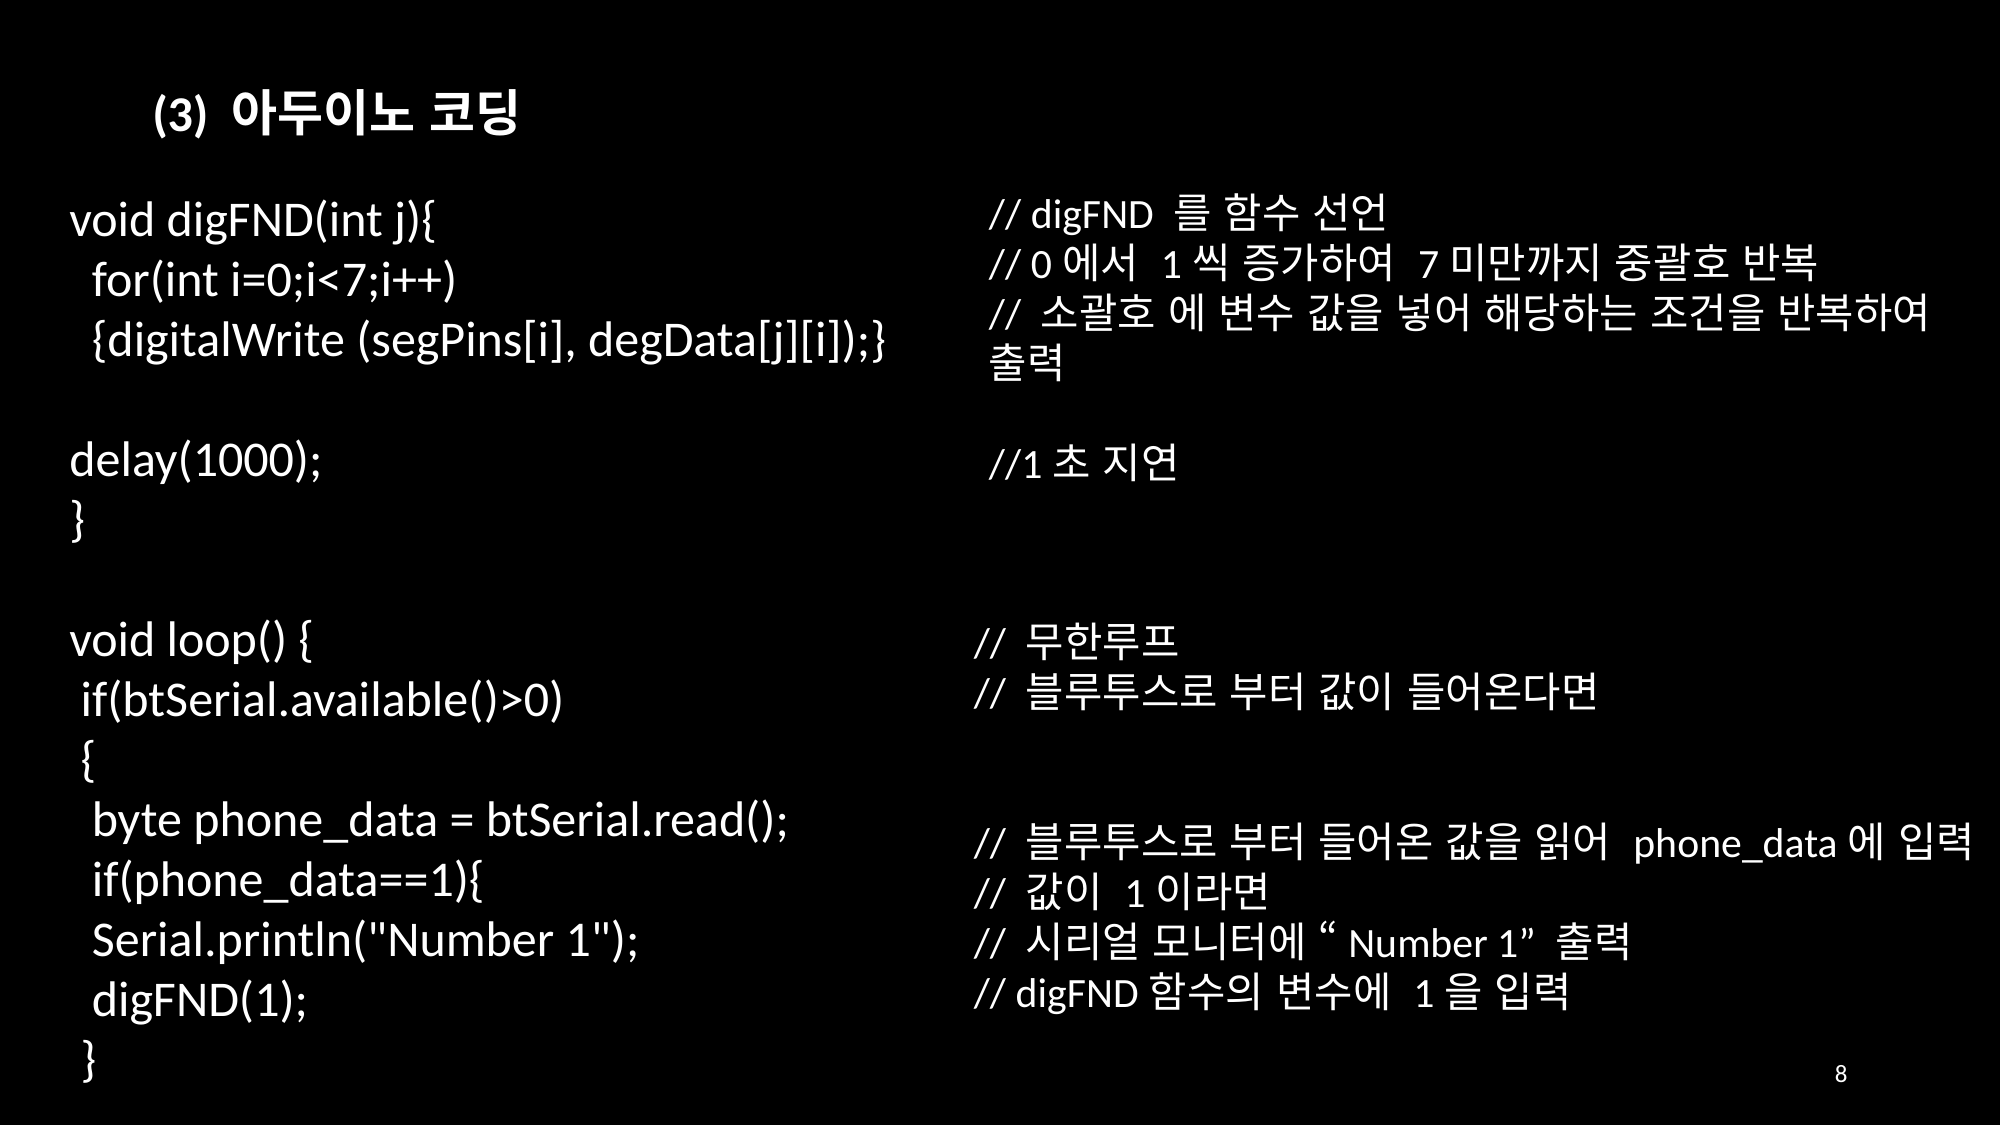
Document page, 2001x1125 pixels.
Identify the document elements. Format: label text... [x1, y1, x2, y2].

slide_number 8 [1412, 1042, 1863, 1103]
text_box // 무한루프 // 블루투스로 부터 값이 들어온다면 // 블루투스로 부터 들어온 값을 읽어 phone_data에 입력 // 값이 1이라면 // 시리얼 모니터에 “Number 1” 출력 // digFND함수의 변수에 1을 입력 [958, 608, 1991, 1024]
text_box (3) 아두이노 코딩 [137, 73, 643, 149]
text_box void digFND(int j){ for(int i=0;i<7;i++) {digitalWrite (segPins[i], degData[j][i]);} delay(1000); } void loop() { if(btSerial.available()>0) { byte phone_data = btSerial.read(); if(phone_data==1){ Serial.println("Number 1"); digFND(1); } [54, 179, 1232, 1125]
text_box // digFND 를 함수 선언 // 0에서 1씩 증가하여 7미만까지 중괄호 반복 // 소괄호 에 변수 값을 넣어 해당하는 조건을 반복하여 출력 //1초 지연 [974, 179, 1947, 495]
